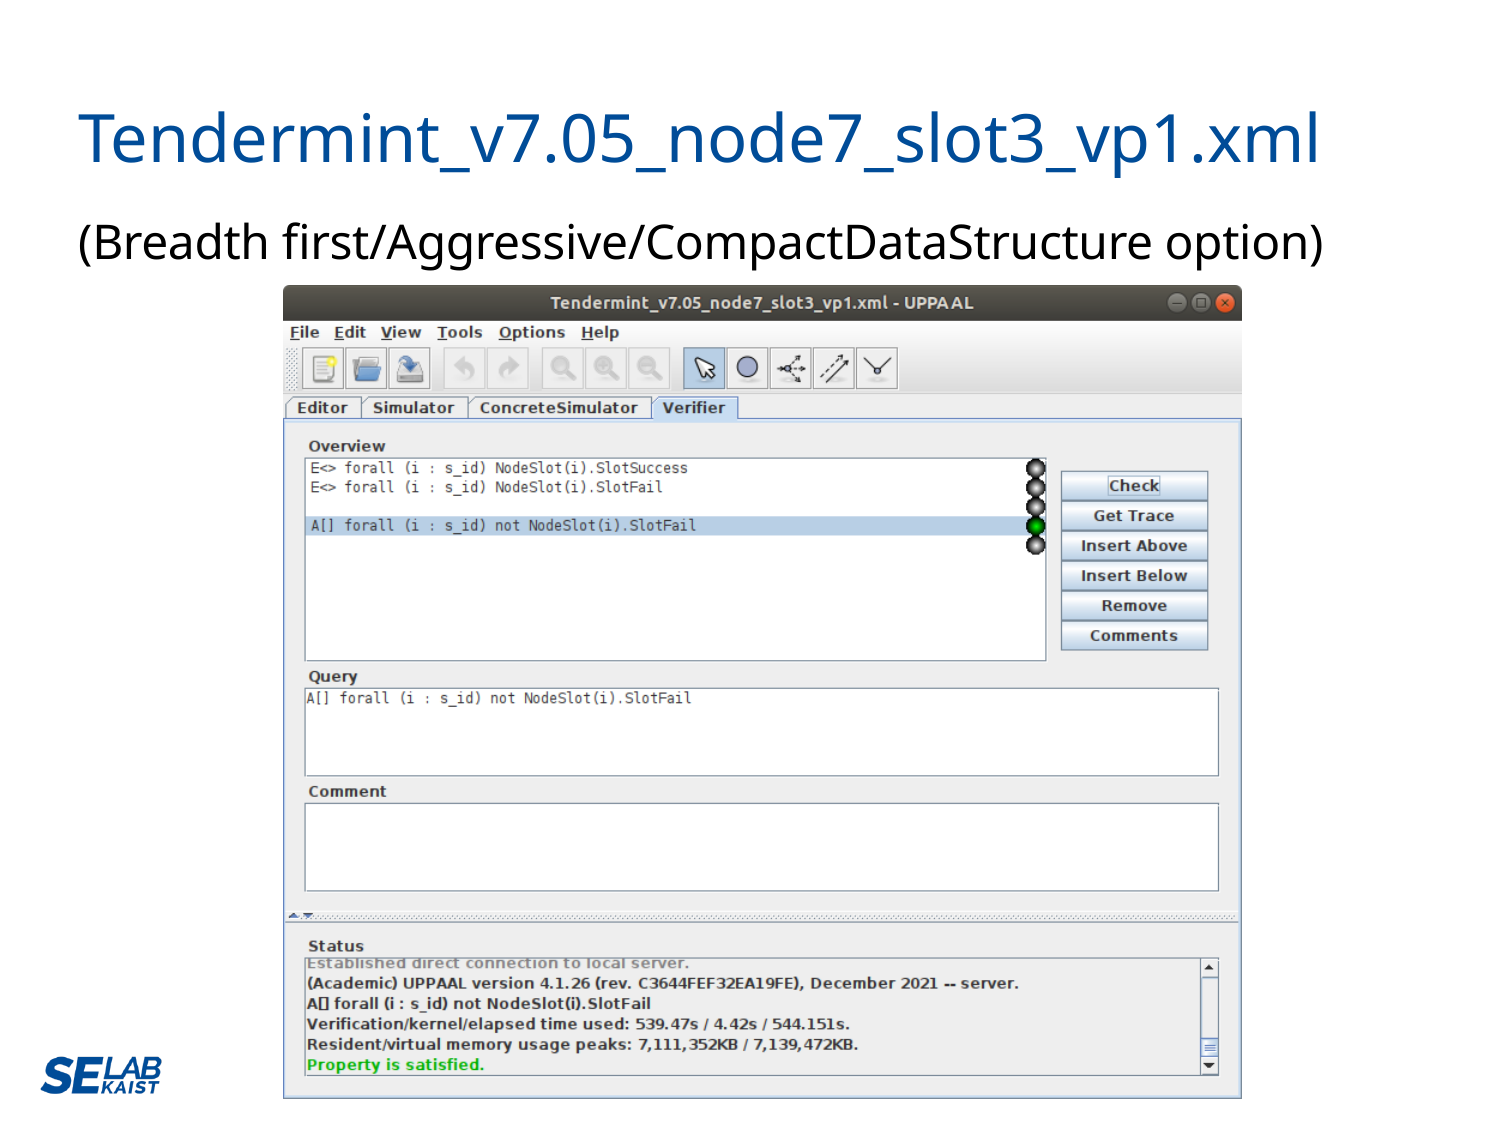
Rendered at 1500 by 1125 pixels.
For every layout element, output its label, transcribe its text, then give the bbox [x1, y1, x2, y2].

picture [37, 1047, 167, 1103]
picture [283, 284, 1242, 1099]
text_box (Breadth first/Aggressive/CompactDataStructure option) [63, 204, 1434, 986]
text_box Tendermint_v7.05_node7_slot3_vp1.xml [63, 81, 1434, 200]
